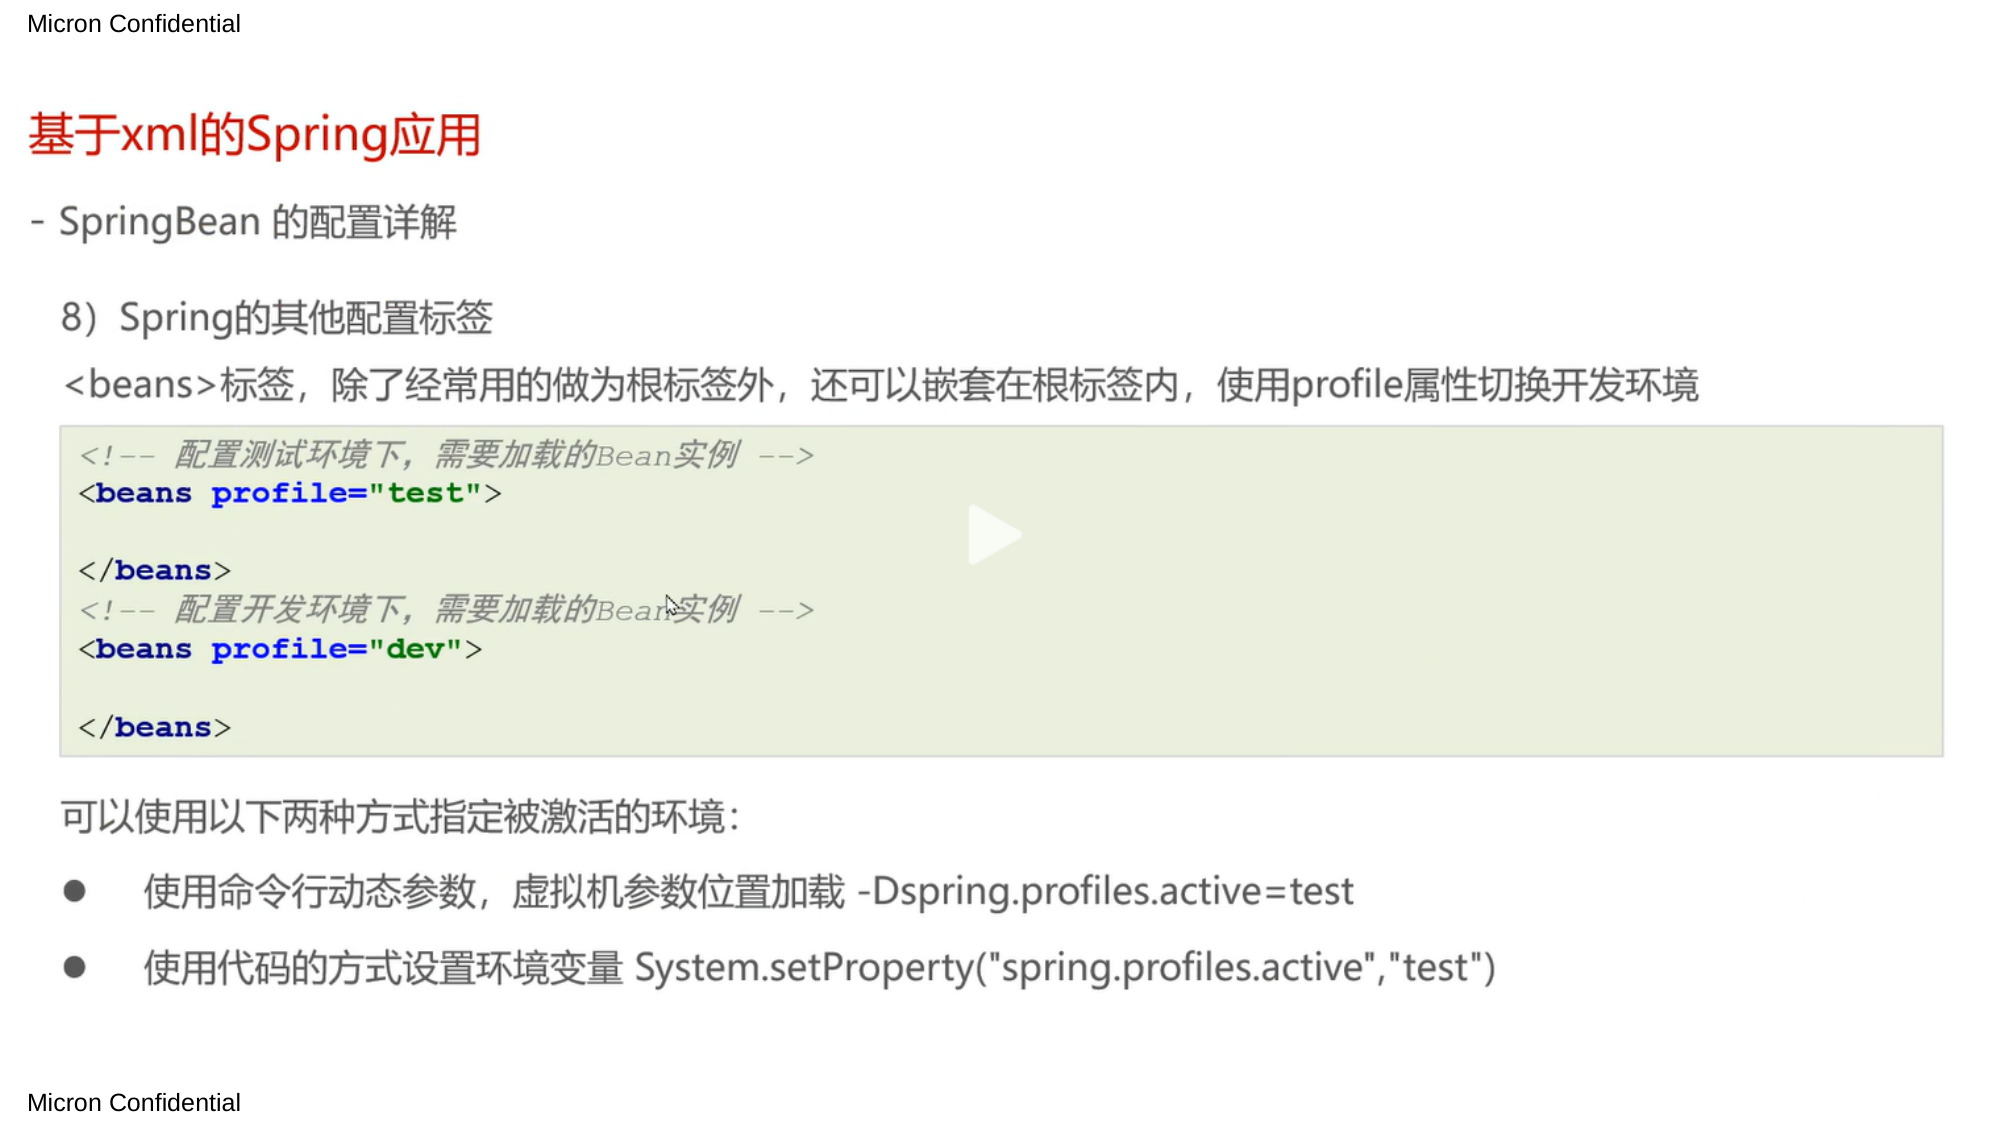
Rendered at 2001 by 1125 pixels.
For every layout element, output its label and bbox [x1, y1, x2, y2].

picture [0, 88, 2000, 1037]
